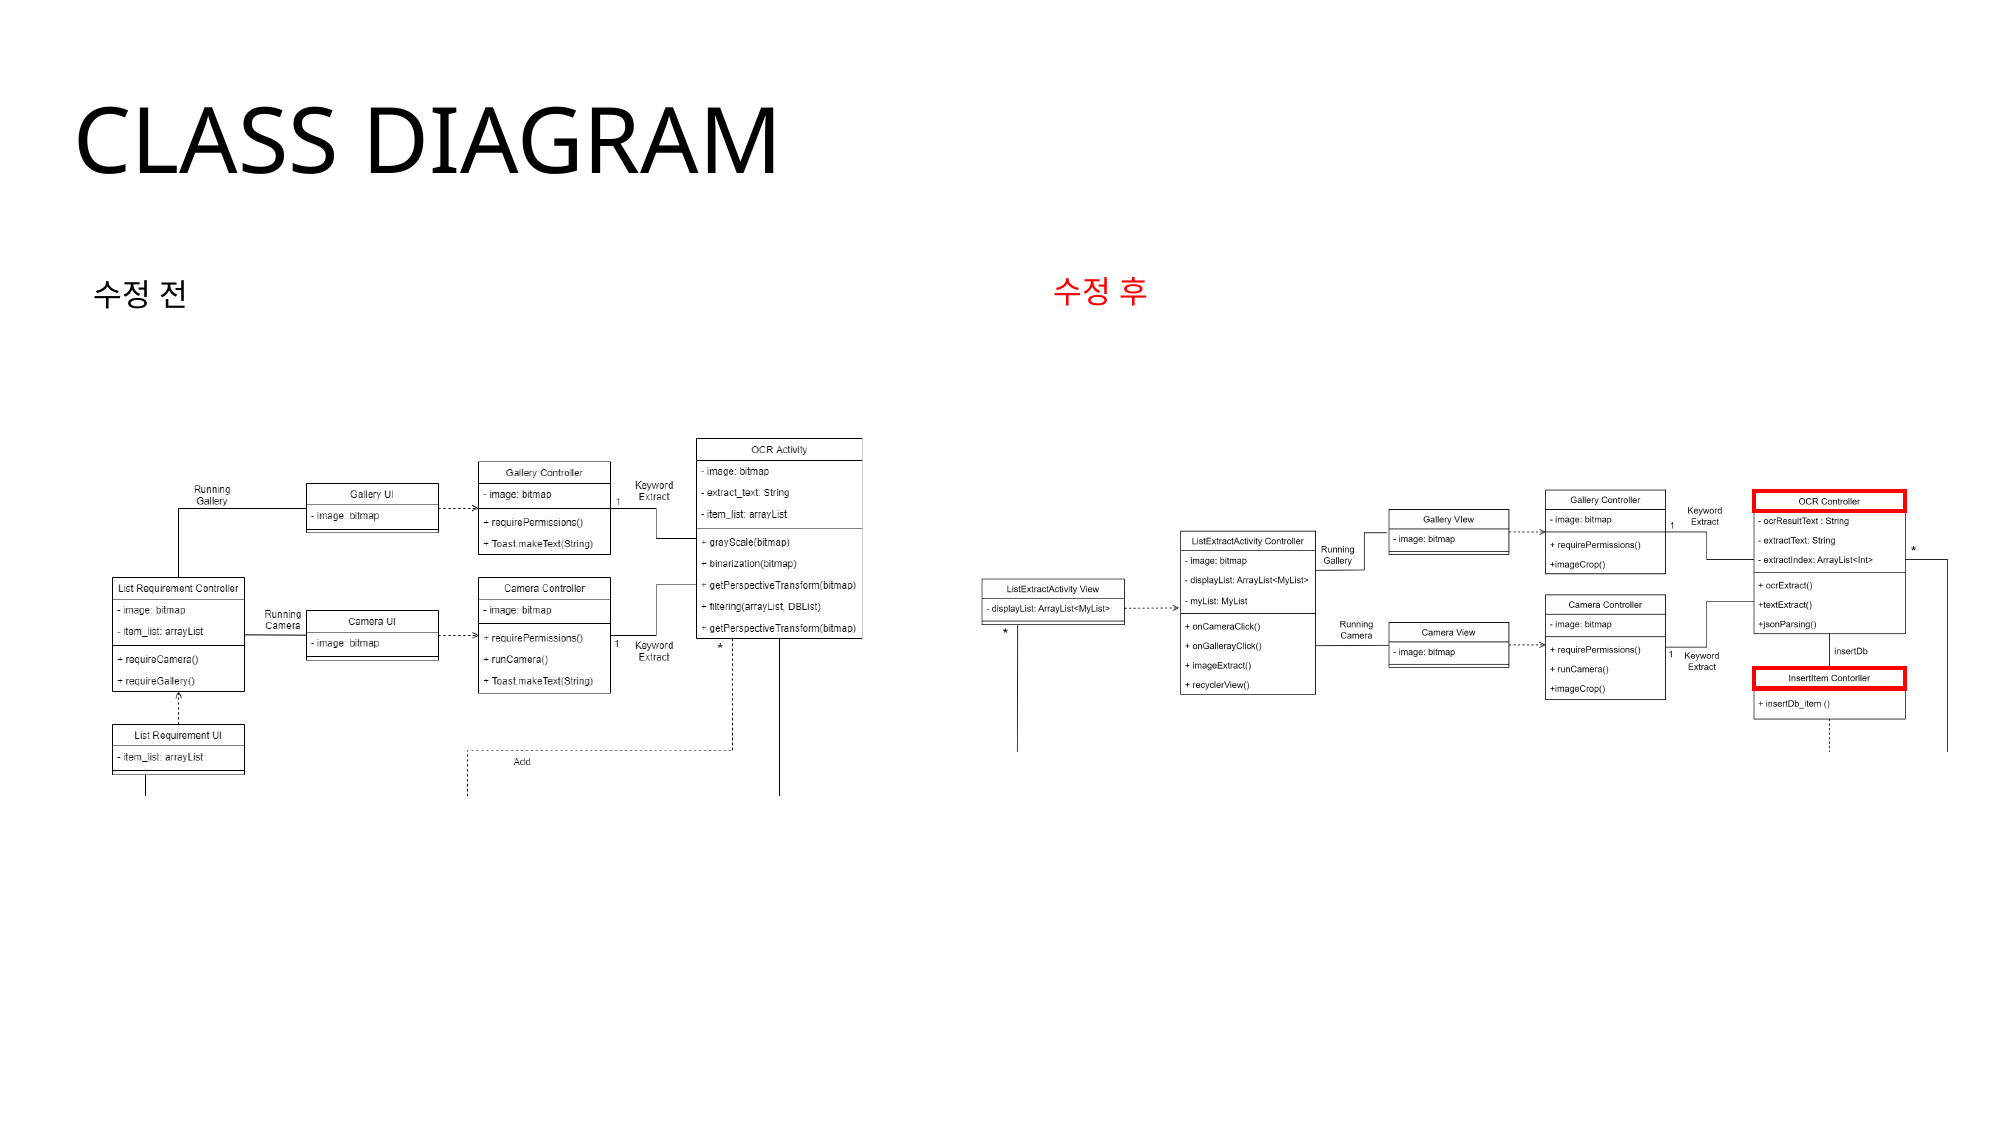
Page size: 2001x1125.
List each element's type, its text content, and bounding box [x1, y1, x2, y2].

picture [921, 482, 1985, 752]
text_box CLASS DIAGRAM [58, 20, 1784, 268]
text_box 수정 후 [1038, 264, 1164, 318]
picture [58, 438, 863, 796]
text_box 수정 전 [78, 267, 204, 320]
